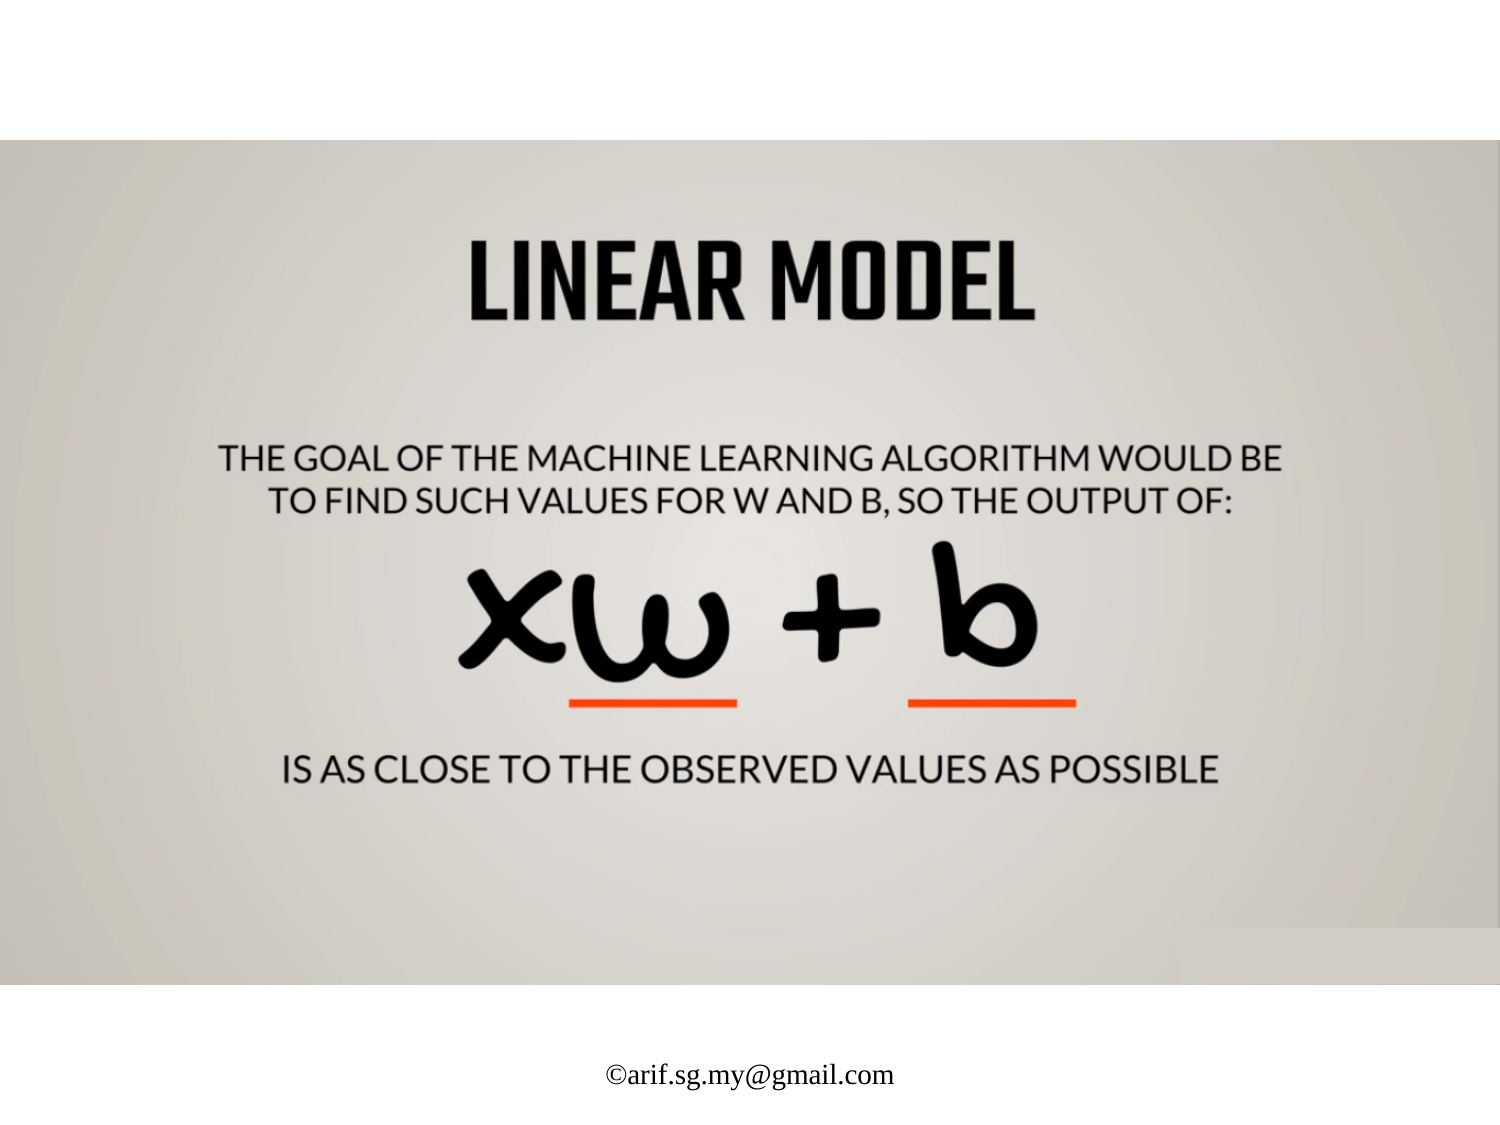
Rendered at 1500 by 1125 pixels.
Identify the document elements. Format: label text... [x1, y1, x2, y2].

picture [0, 140, 1500, 985]
footer ©arif.sg.my@gmail.com [496, 1042, 1004, 1103]
